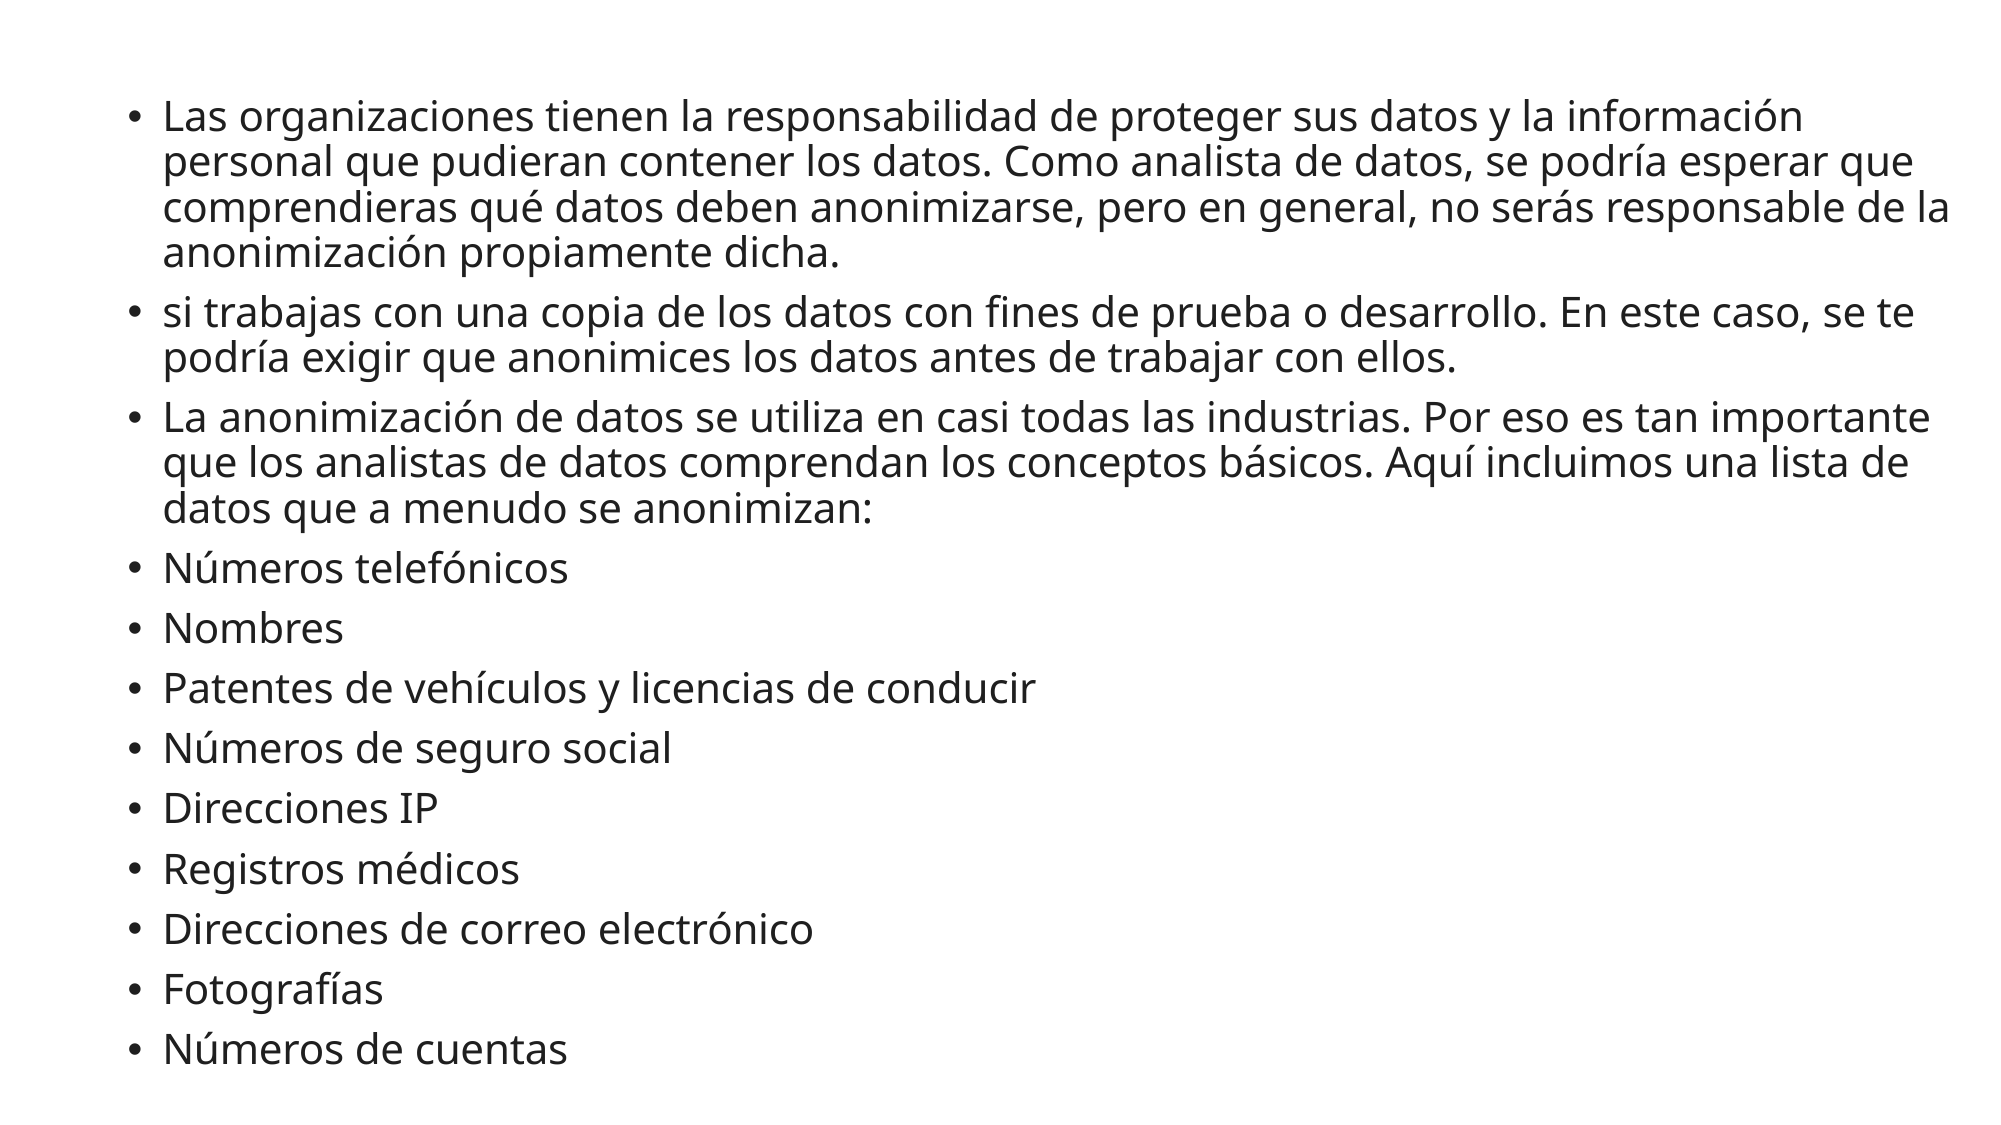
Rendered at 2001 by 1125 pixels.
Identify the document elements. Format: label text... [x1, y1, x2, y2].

list Las organizaciones tienen la responsabilidad de proteger sus datos y la información personal que pudieran contener los datos. Como analista de datos, se podría esperar que comprendieras qué datos deben anonimizarse, pero en general, no serás responsable de la anonimización propiamente dicha. si trabajas con una copia de los datos con fines de prueba o desarrollo. En este caso, se te podría exigir que anonimices los datos antes de trabajar con ellos. La anonimización de datos se utiliza en casi todas las industrias. Por eso es tan importante que los analistas de datos comprendan los conceptos básicos. Aquí incluimos una lista de datos que a menudo se anonimizan: Números telefónicos Nombres Patentes de vehículos y licencias de conducir Números de seguro social Direcciones IP Registros médicos Direcciones de correo electrónico Fotografías Números de cuentas [112, 88, 1969, 1082]
